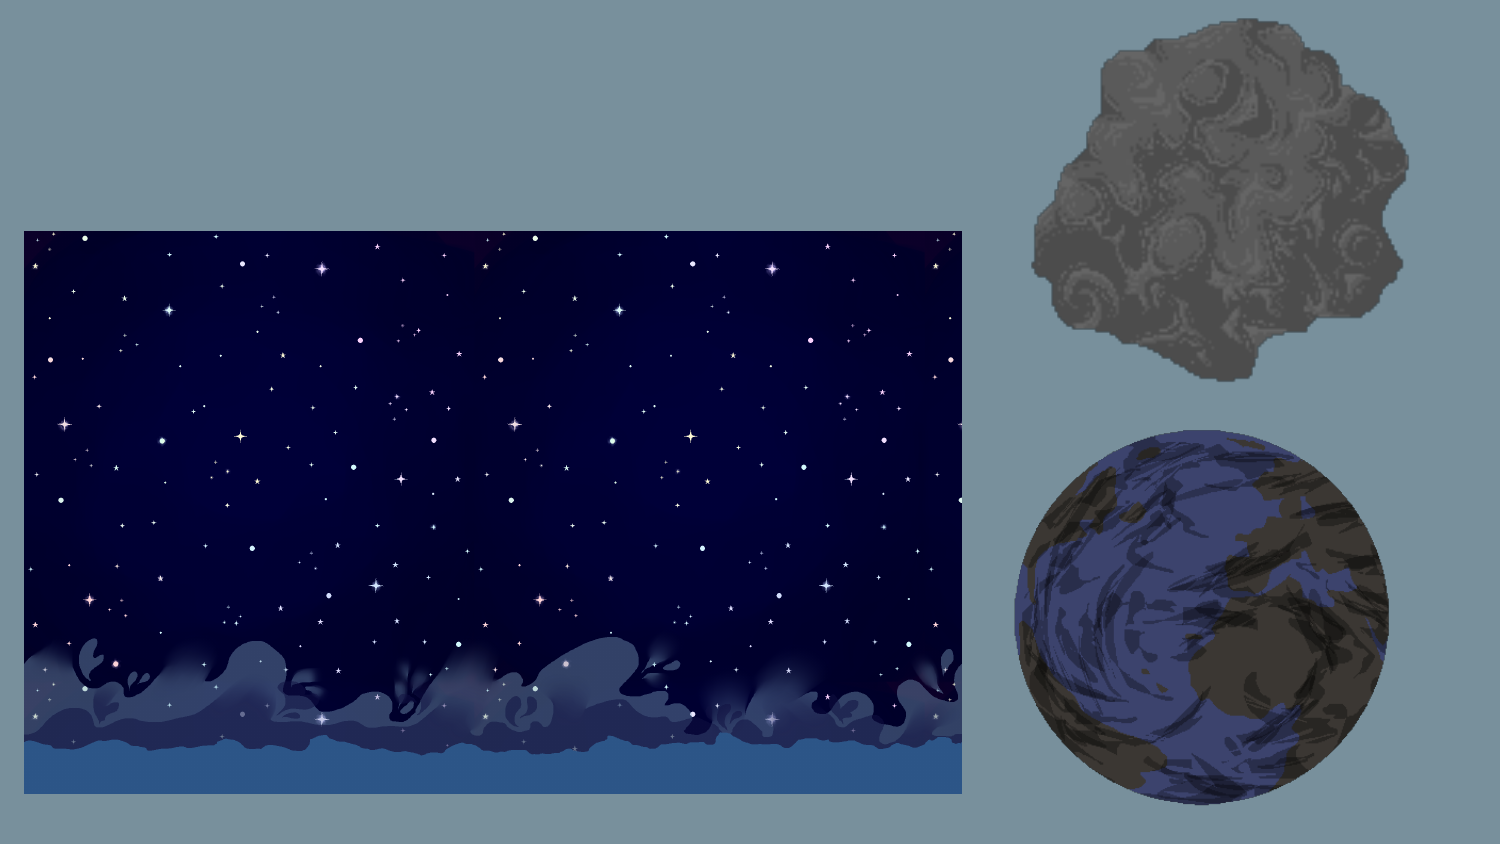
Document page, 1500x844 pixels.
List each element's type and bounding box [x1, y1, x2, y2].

picture [986, 409, 1409, 820]
picture [1030, 17, 1412, 385]
picture [24, 230, 962, 794]
